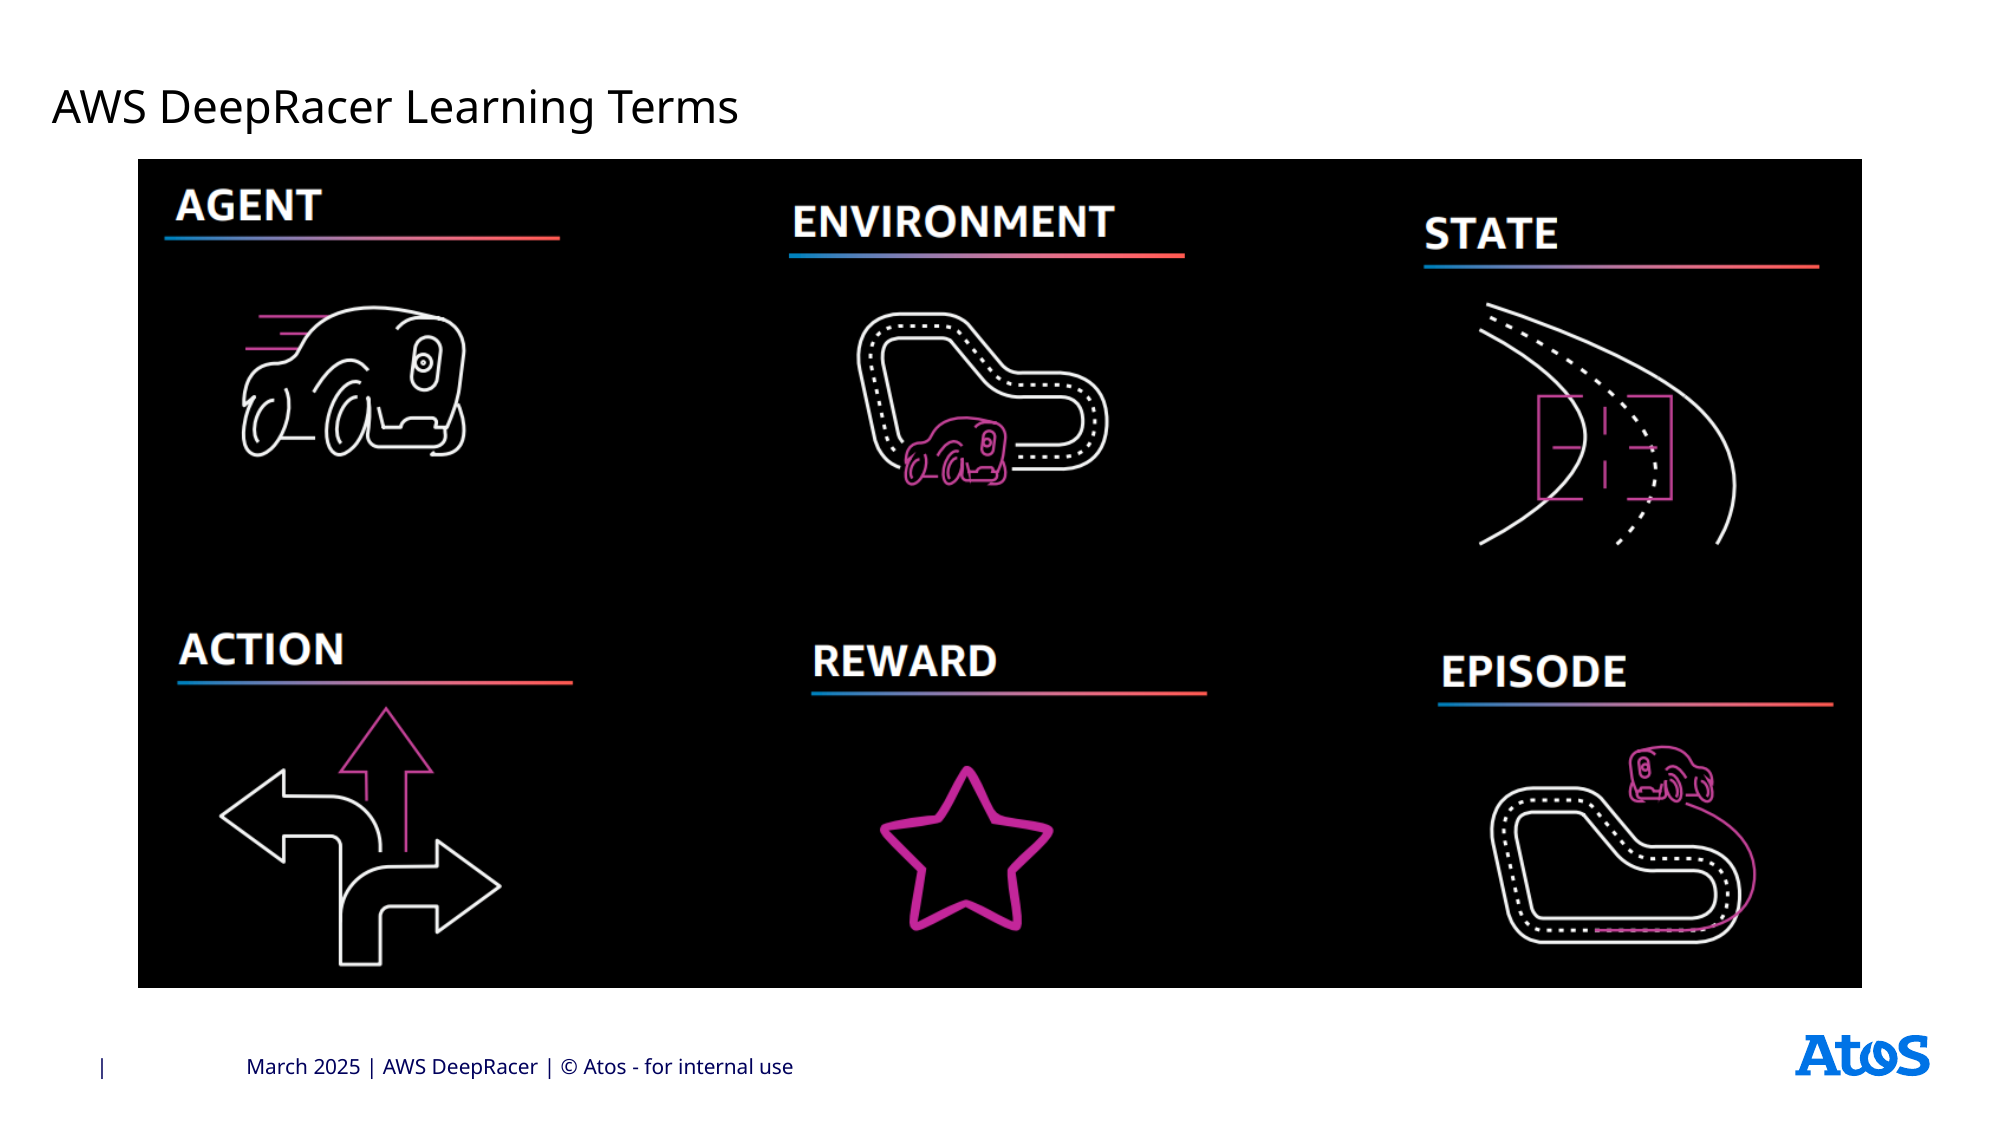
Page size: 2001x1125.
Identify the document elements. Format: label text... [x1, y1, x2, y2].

picture [138, 159, 1862, 988]
title AWS DeepRacer Learning Terms [51, 77, 1936, 134]
